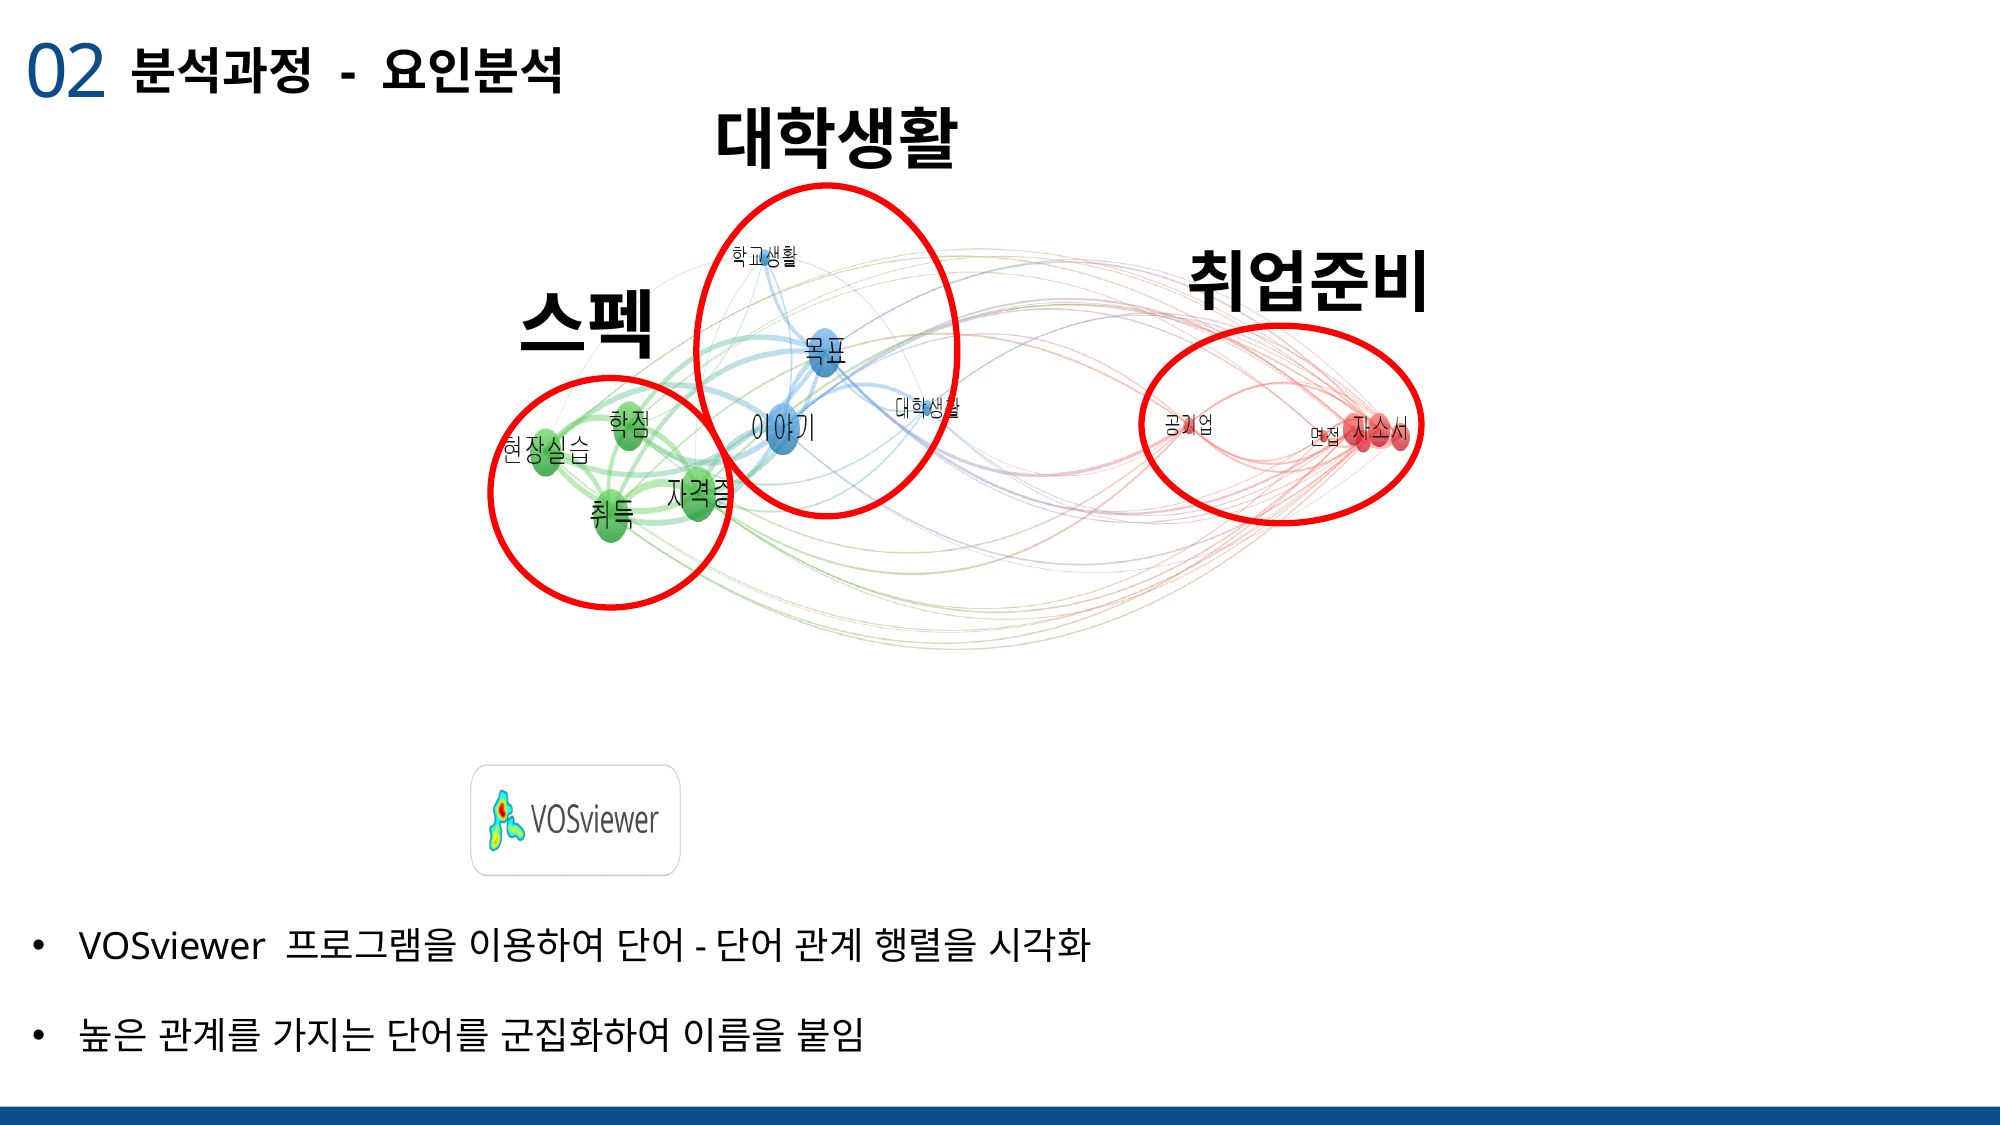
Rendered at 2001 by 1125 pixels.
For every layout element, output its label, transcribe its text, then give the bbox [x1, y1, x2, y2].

text_box 02 [10, 15, 123, 120]
picture [459, 129, 1485, 893]
text_box [0, 1105, 2000, 1125]
text_box 대학생활 [661, 89, 1013, 129]
text_box VOSviewer 프로그램을 이용하여 단어-단어 관계 행렬을 시각화 높은 관계를 가지는 단어를 군집화하여 이름을 붙임 [17, 914, 2000, 1065]
text_box 분석과정 - 요인분석 [116, 31, 733, 107]
